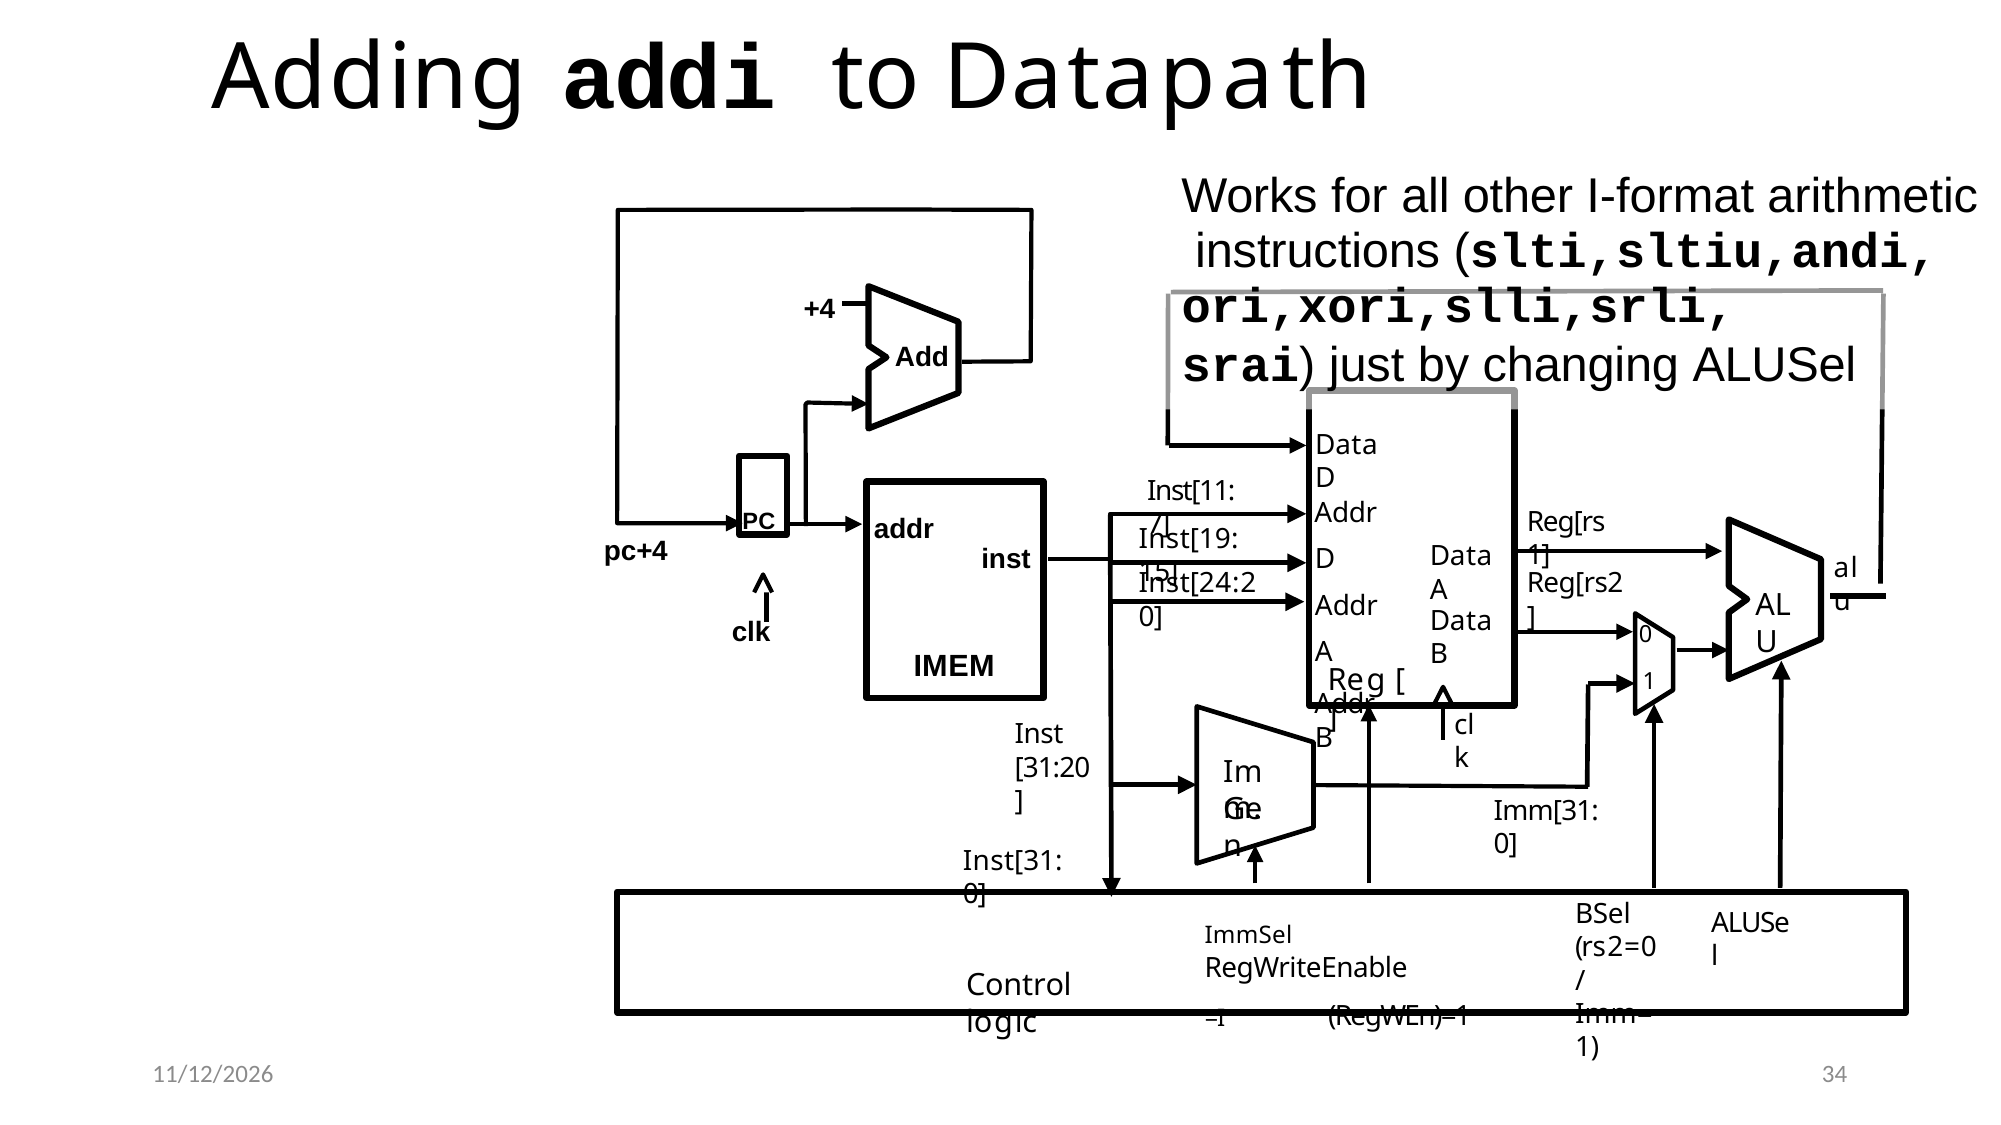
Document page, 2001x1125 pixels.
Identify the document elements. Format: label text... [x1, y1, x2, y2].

text_box pc+4 [601, 529, 614, 566]
title Adding addi to Datapath [209, 0, 1376, 167]
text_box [612, 623, 1910, 1017]
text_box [1113, 153, 2000, 884]
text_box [1107, 504, 1113, 511]
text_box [614, 206, 1035, 596]
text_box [763, 477, 1048, 623]
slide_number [137, 1042, 588, 1103]
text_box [1644, 884, 1664, 892]
text_box clk [729, 611, 763, 623]
slide_number 34 [1412, 1042, 1863, 1103]
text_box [1101, 511, 1113, 623]
text_box BSel (rs2=0/ Imm=1) [1575, 1017, 1664, 1042]
text_box ImmSel RegWriteEnable =I (RegWEn)=1 [1199, 1017, 1511, 1034]
text_box Control logic [965, 1017, 1131, 1039]
